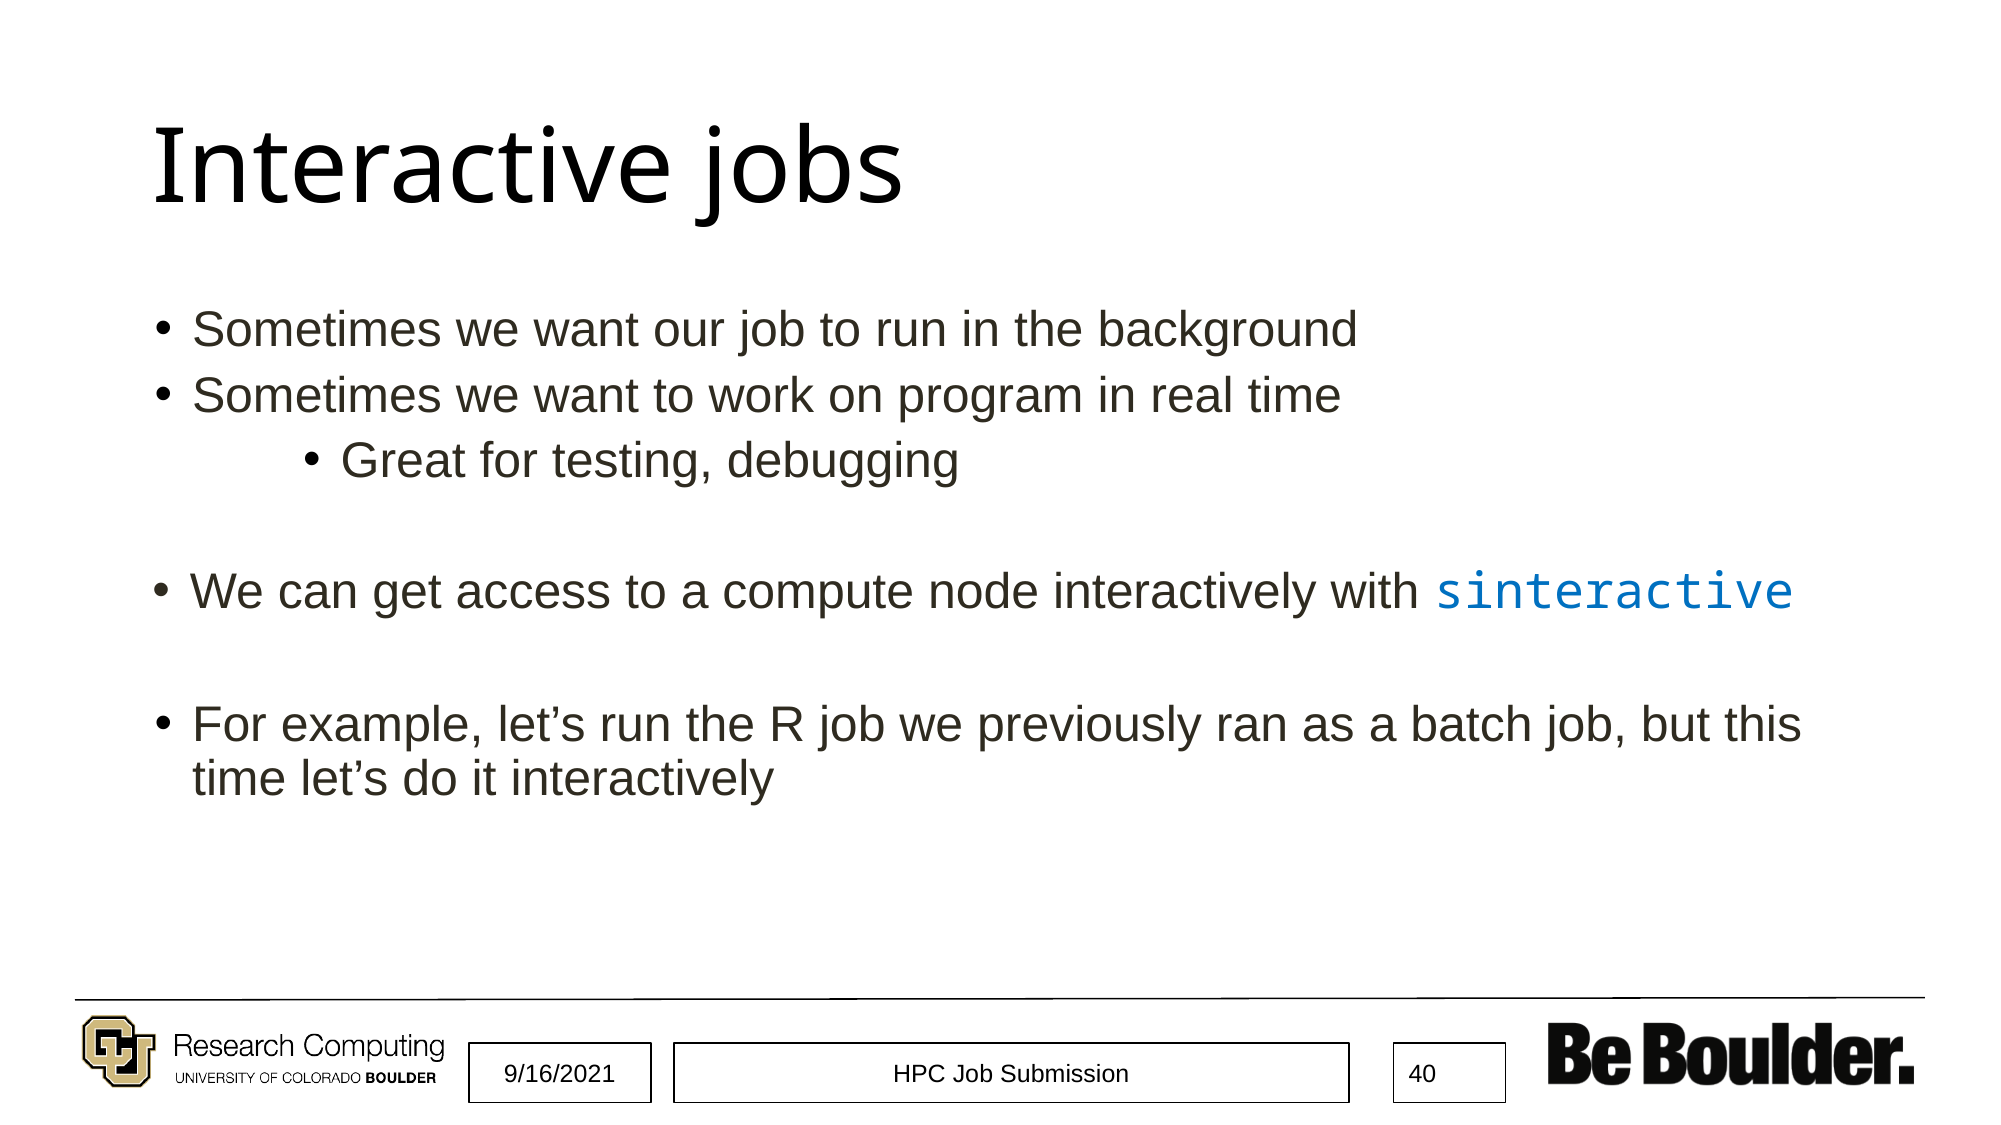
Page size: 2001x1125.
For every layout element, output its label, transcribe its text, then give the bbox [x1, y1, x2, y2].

footer HPC Job Submission [673, 1042, 1350, 1103]
list Sometimes we want our job to run in the background Sometimes we want to work on program in real time Great for testing, debugging We can get access to a compute node interactively with sinteractive For example, let’s run the R job we previously ran as a batch job, but this time let’s do it interactively [137, 296, 1863, 979]
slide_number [468, 1042, 652, 1103]
slide_number 40 [1393, 1042, 1506, 1103]
picture [1524, 1015, 1938, 1088]
title Interactive jobs [137, 59, 1863, 278]
picture [81, 1015, 444, 1088]
